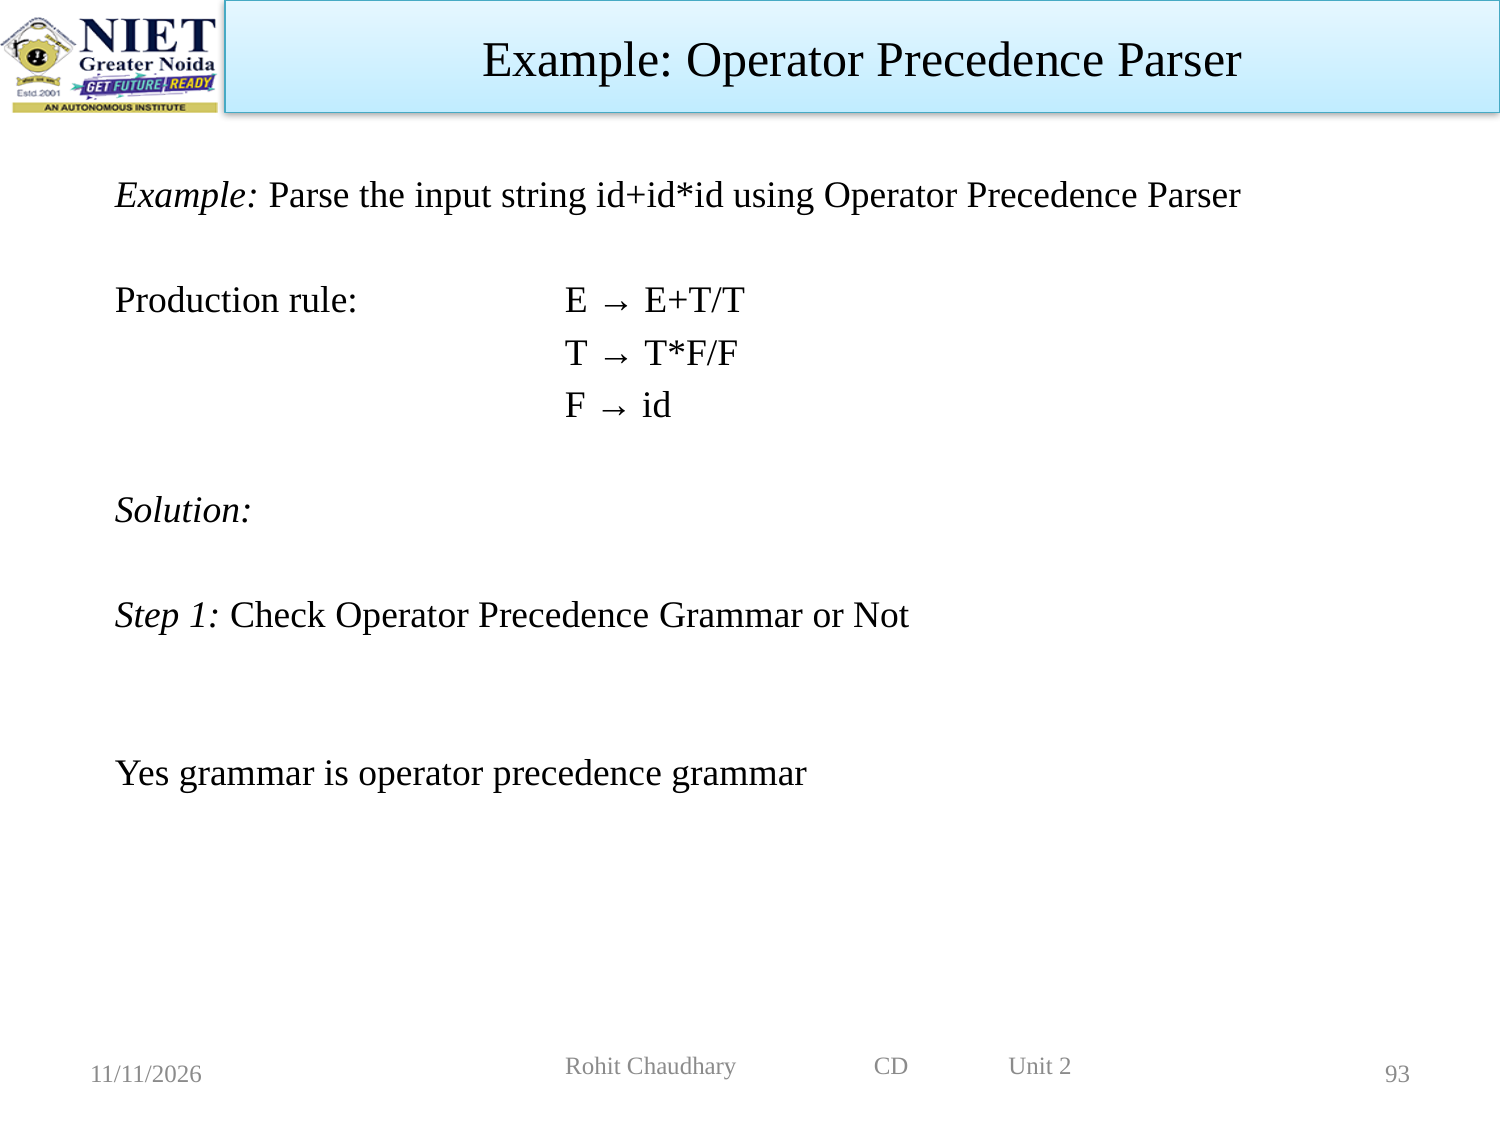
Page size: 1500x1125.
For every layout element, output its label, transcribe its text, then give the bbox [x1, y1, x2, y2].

picture [0, 16, 218, 113]
footer Rohit Chaudhary CD Unit 2 [512, 1042, 1074, 1088]
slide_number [75, 1042, 425, 1103]
list Example: Parse the input string id+id*id using Operator Precedence Parser Production rule: E → E+T/T T → T*F/F F → id Solution: Step 1: Check Operator Precedence Grammar or Not Yes grammar is operator precedence grammar [99, 162, 1450, 1018]
text_box Example: Operator Precedence Parser [224, 0, 1500, 113]
slide_number 93 [1074, 1042, 1425, 1103]
